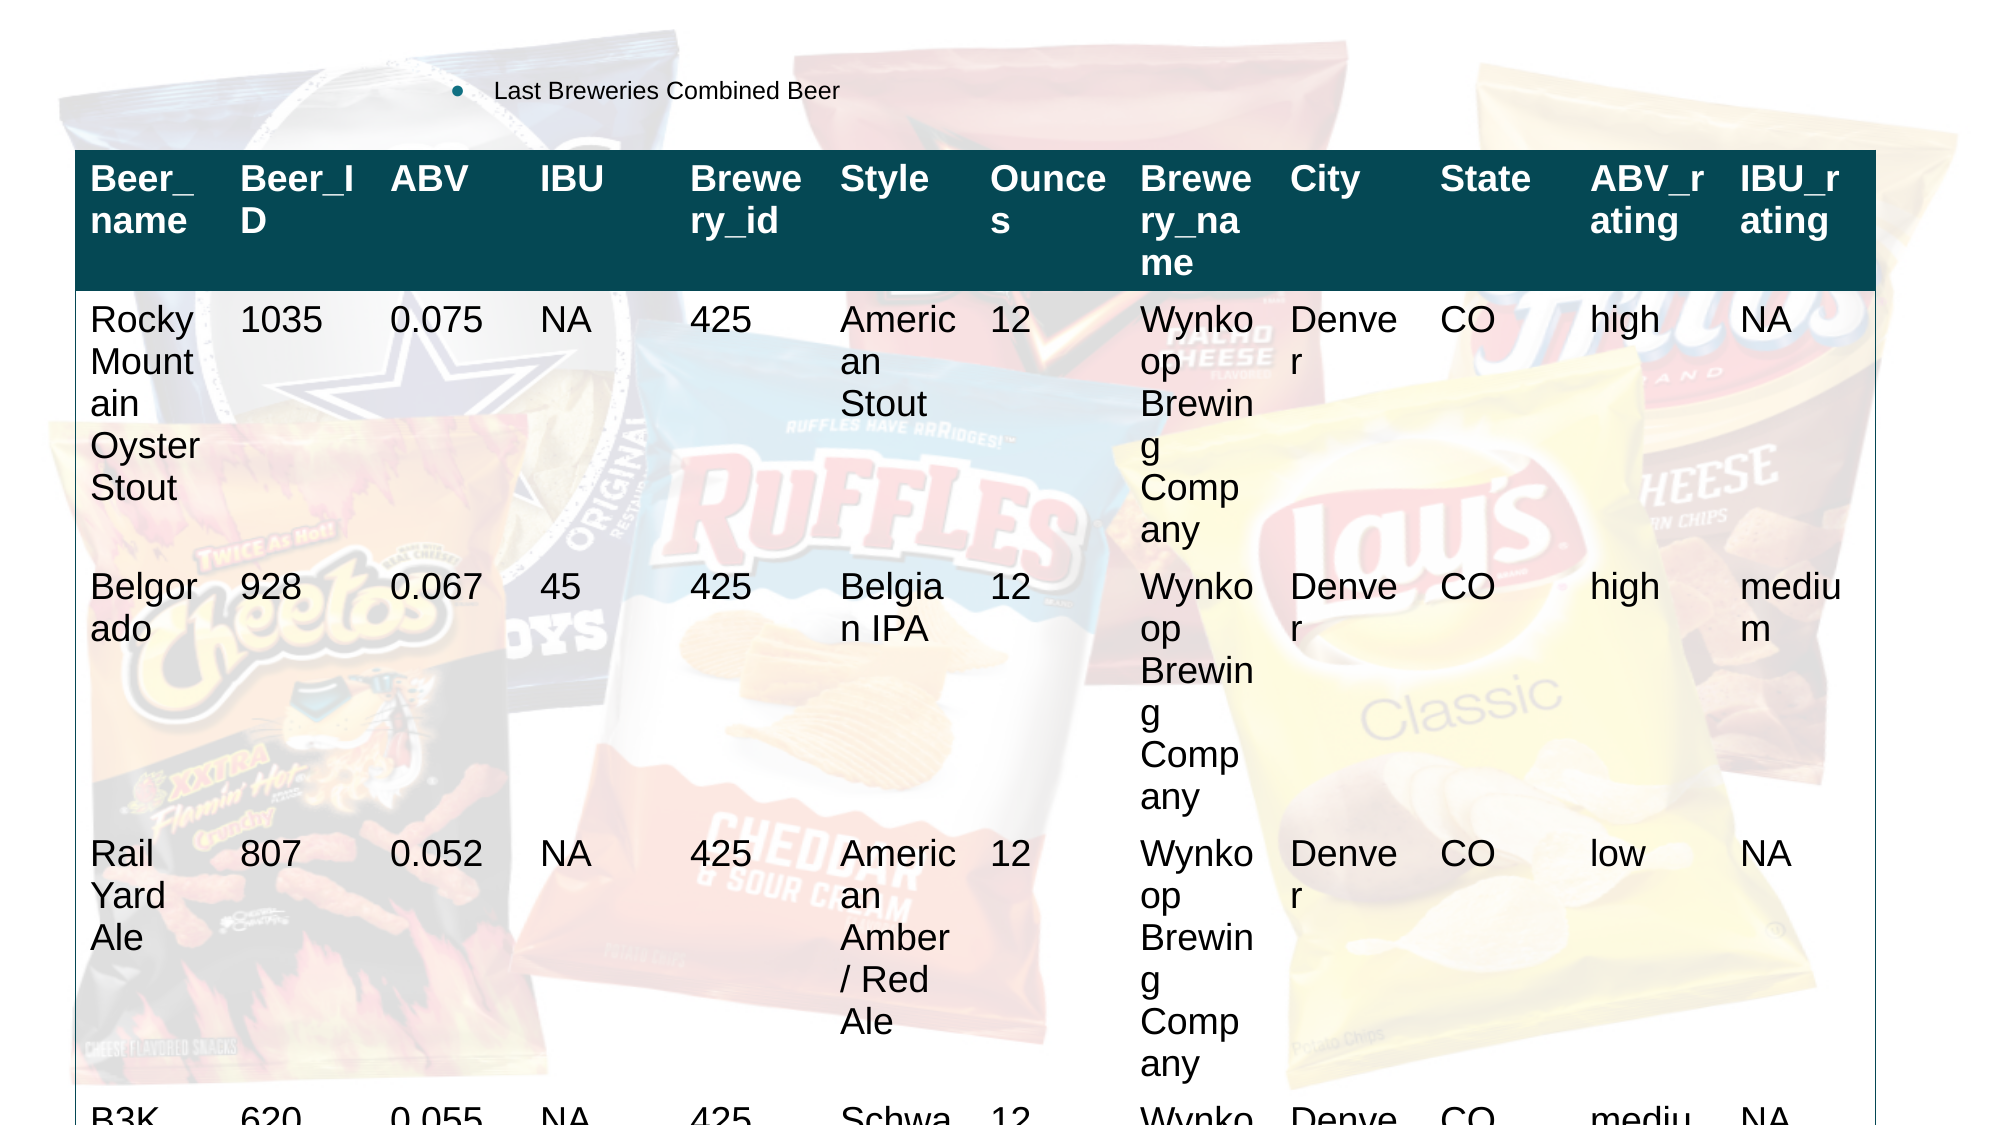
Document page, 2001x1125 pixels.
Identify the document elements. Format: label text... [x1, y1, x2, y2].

table_cell low [1575, 825, 1725, 1092]
table_header Brewery_id [675, 151, 825, 291]
table_header Ounces [975, 151, 1125, 291]
table_cell Denver [1275, 558, 1425, 825]
table_cell 0.075 [375, 291, 525, 558]
table_cell Denver [1275, 825, 1425, 1092]
table_cell NA [525, 1092, 675, 1125]
table_cell NA [1725, 1092, 1875, 1125]
table_cell 0.067 [375, 558, 525, 825]
table_cell 12 [975, 291, 1125, 558]
table_cell 928 [225, 558, 375, 825]
table_cell CO [1425, 558, 1575, 825]
table_cell 425 [675, 558, 825, 825]
table_cell medium [1575, 1092, 1725, 1125]
table_header IBU [525, 151, 675, 291]
table_header ABV [375, 151, 525, 291]
table_cell 12 [975, 825, 1125, 1092]
table_cell Belgorado [76, 558, 225, 825]
table_cell 425 [675, 825, 825, 1092]
table_cell 1035 [225, 291, 375, 558]
table_header City [1275, 151, 1425, 291]
list Last Breweries Combined Beer [450, 75, 1650, 150]
table_cell American Stout [825, 291, 975, 558]
table_cell NA [1725, 825, 1875, 1092]
table_cell Wynkoop Brewing Company [1125, 291, 1275, 558]
table_header Style [825, 151, 975, 291]
table_header Beer_ID [225, 151, 375, 291]
table_header Brewery_name [1125, 151, 1275, 291]
table_cell 0.055 [375, 1092, 525, 1125]
table_cell Wynkoop Brewing Company [1125, 1092, 1275, 1125]
table_cell 425 [675, 1092, 825, 1125]
table_cell Schwarzbier [825, 1092, 975, 1125]
table_cell 807 [225, 825, 375, 1092]
table_cell Belgian IPA [825, 558, 975, 825]
table_cell 12 [975, 1092, 1125, 1125]
table_cell NA [525, 825, 675, 1092]
table_cell CO [1425, 291, 1575, 558]
table_header Beer_name [76, 151, 225, 291]
table_header State [1425, 151, 1575, 291]
table_cell 0.052 [375, 825, 525, 1092]
table_cell high [1575, 291, 1725, 558]
table_cell NA [1725, 291, 1875, 558]
table_cell 45 [525, 558, 675, 825]
table_cell Wynkoop Brewing Company [1125, 558, 1275, 825]
table_cell 425 [675, 291, 825, 558]
table_cell CO [1425, 825, 1575, 1092]
table_cell high [1575, 558, 1725, 825]
table_cell B3K Black Lager [76, 1092, 225, 1125]
table_cell 620 [225, 1092, 375, 1125]
table_cell Rocky Mountain Oyster Stout [76, 291, 225, 558]
table_cell Rail Yard Ale [76, 825, 225, 1092]
table_cell medium [1725, 558, 1875, 825]
table_header ABV_rating [1575, 151, 1725, 291]
table_header IBU_rating [1725, 151, 1875, 291]
table_cell CO [1425, 1092, 1575, 1125]
table_cell 12 [975, 558, 1125, 825]
table_cell American Amber / Red Ale [825, 825, 975, 1092]
table_cell Wynkoop Brewing Company [1125, 825, 1275, 1092]
table_cell Denver [1275, 291, 1425, 558]
table_cell Denver [1275, 1092, 1425, 1125]
table_cell NA [525, 291, 675, 558]
